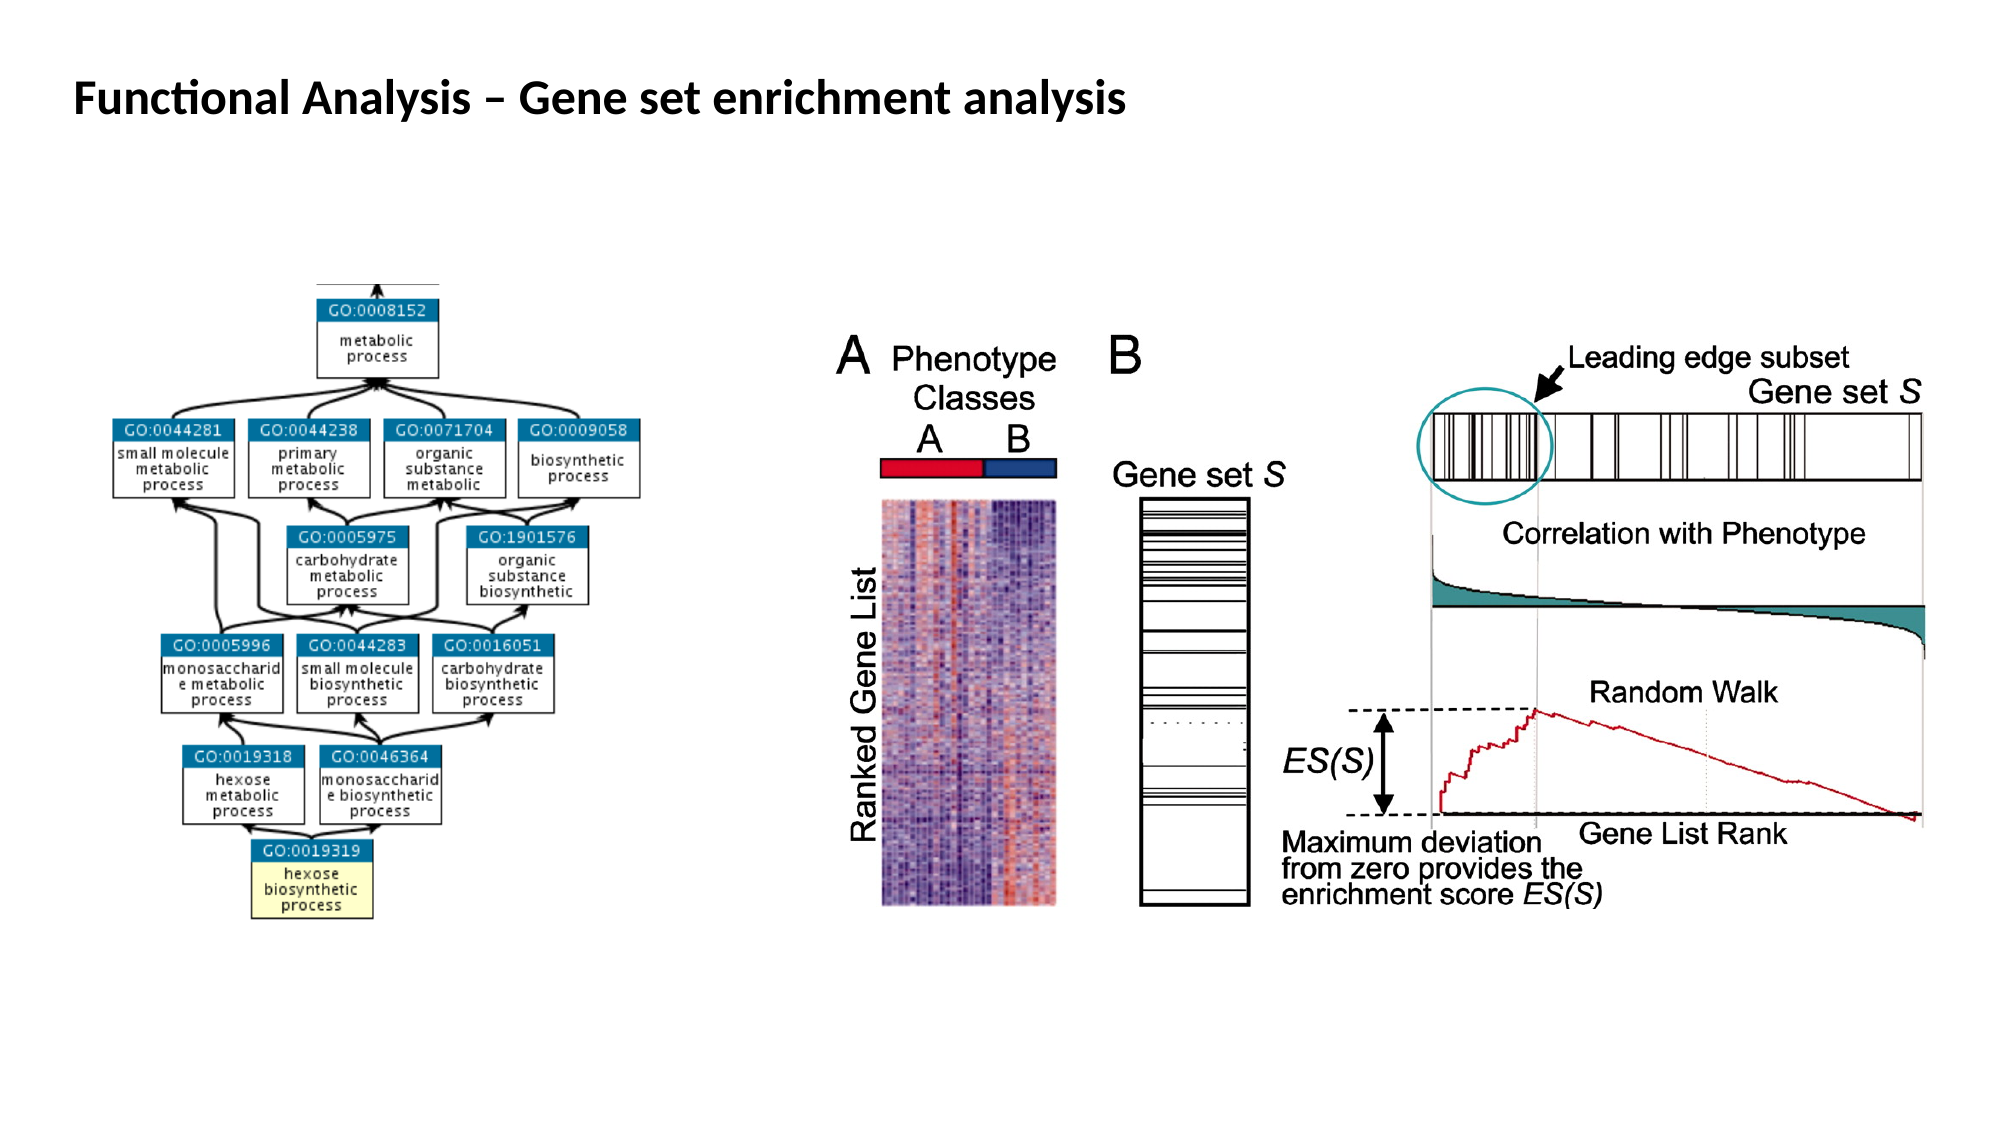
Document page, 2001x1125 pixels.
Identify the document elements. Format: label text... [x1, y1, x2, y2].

picture [73, 284, 683, 922]
picture [835, 334, 1927, 909]
text_box Functional Analysis – Gene set enrichment analysis [58, 56, 1306, 132]
